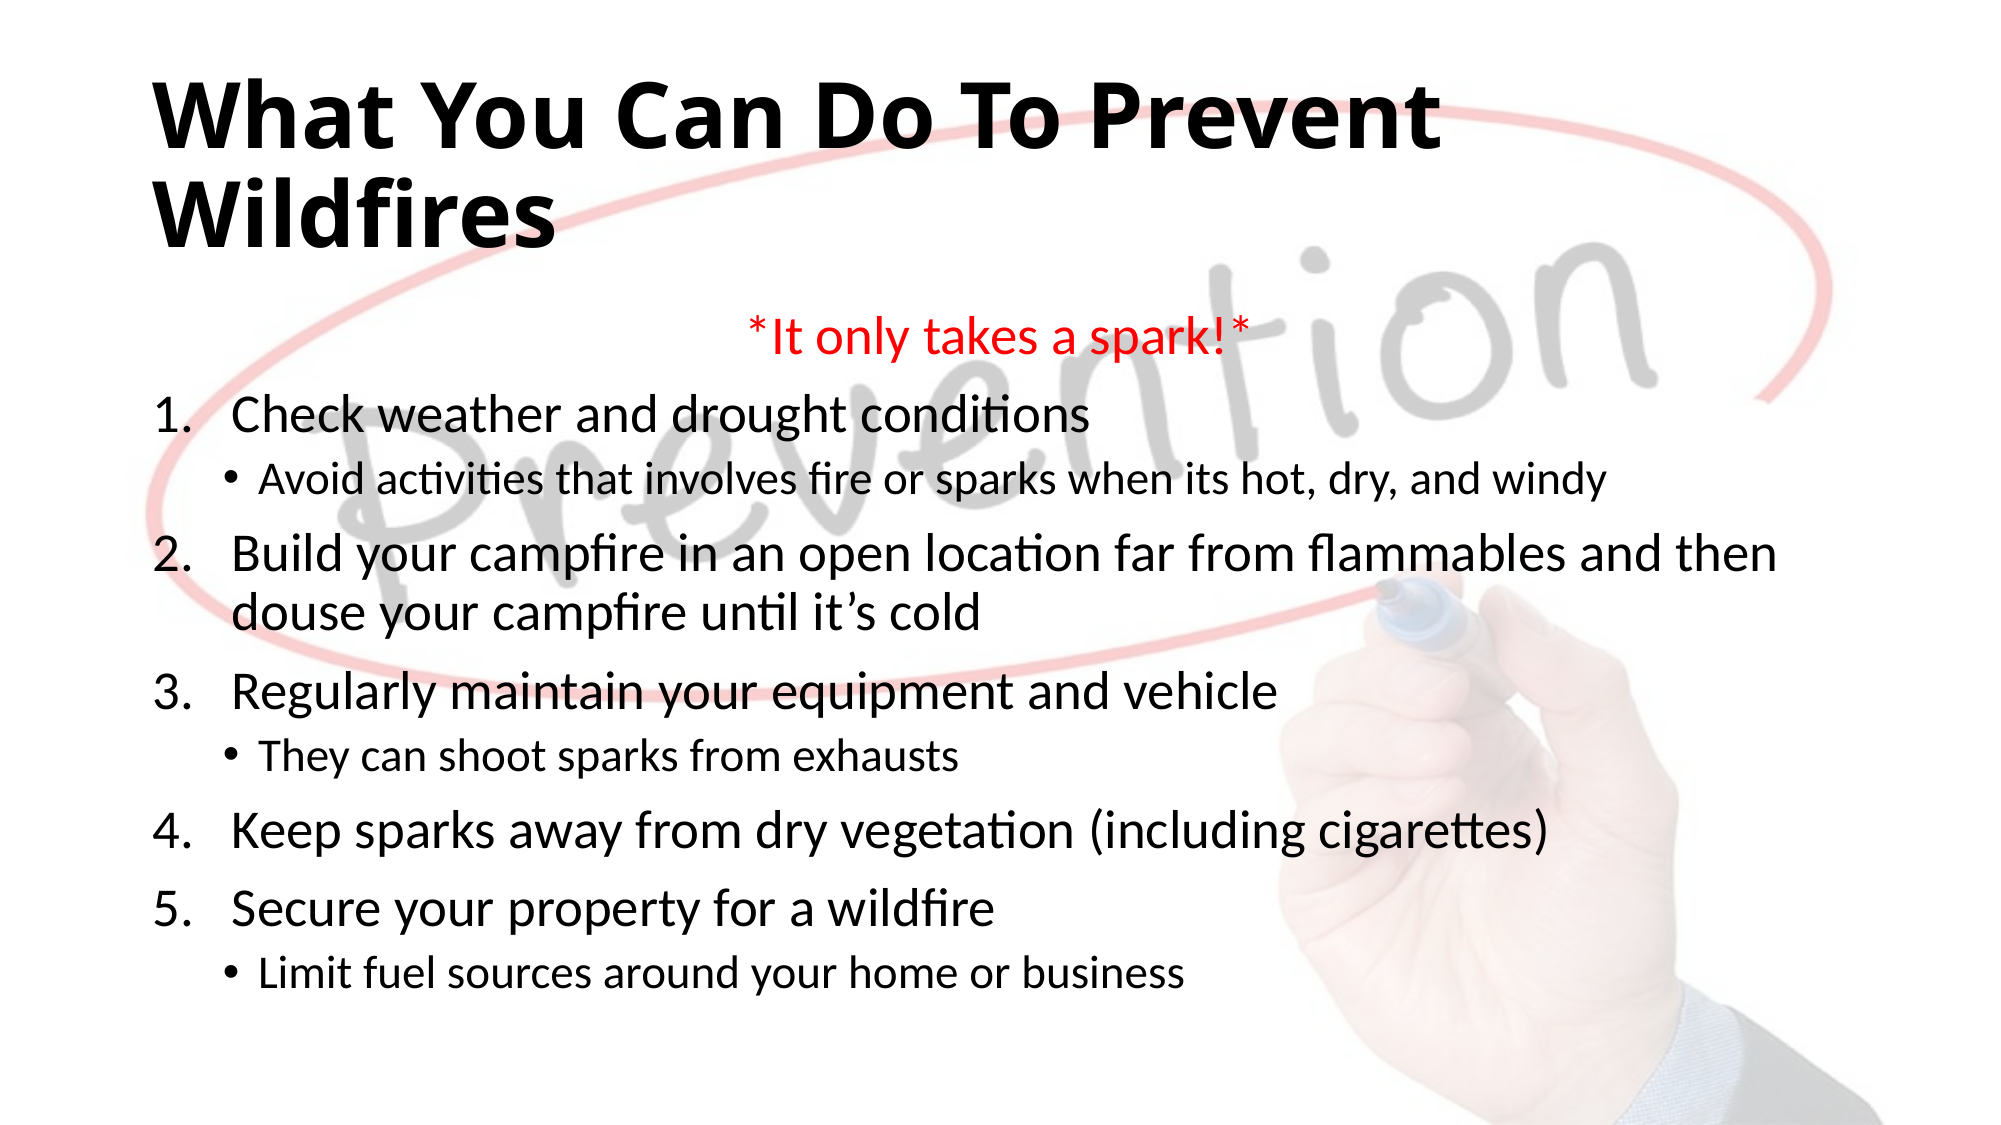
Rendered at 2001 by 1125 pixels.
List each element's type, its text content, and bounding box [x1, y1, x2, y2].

list *It only takes a spark!* Check weather and drought conditions Avoid activities that involves fire or sparks when its hot, dry, and windy Build your campfire in an open location far from flammables and then douse your campfire until it’s cold Regularly maintain your equipment and vehicle They can shoot sparks from exhausts Keep sparks away from dry vegetation (including cigarettes) Secure your property for a wildfire Limit fuel sources around your home or business [137, 299, 1863, 1014]
title What You Can Do To Prevent Wildfires [137, 59, 1863, 278]
